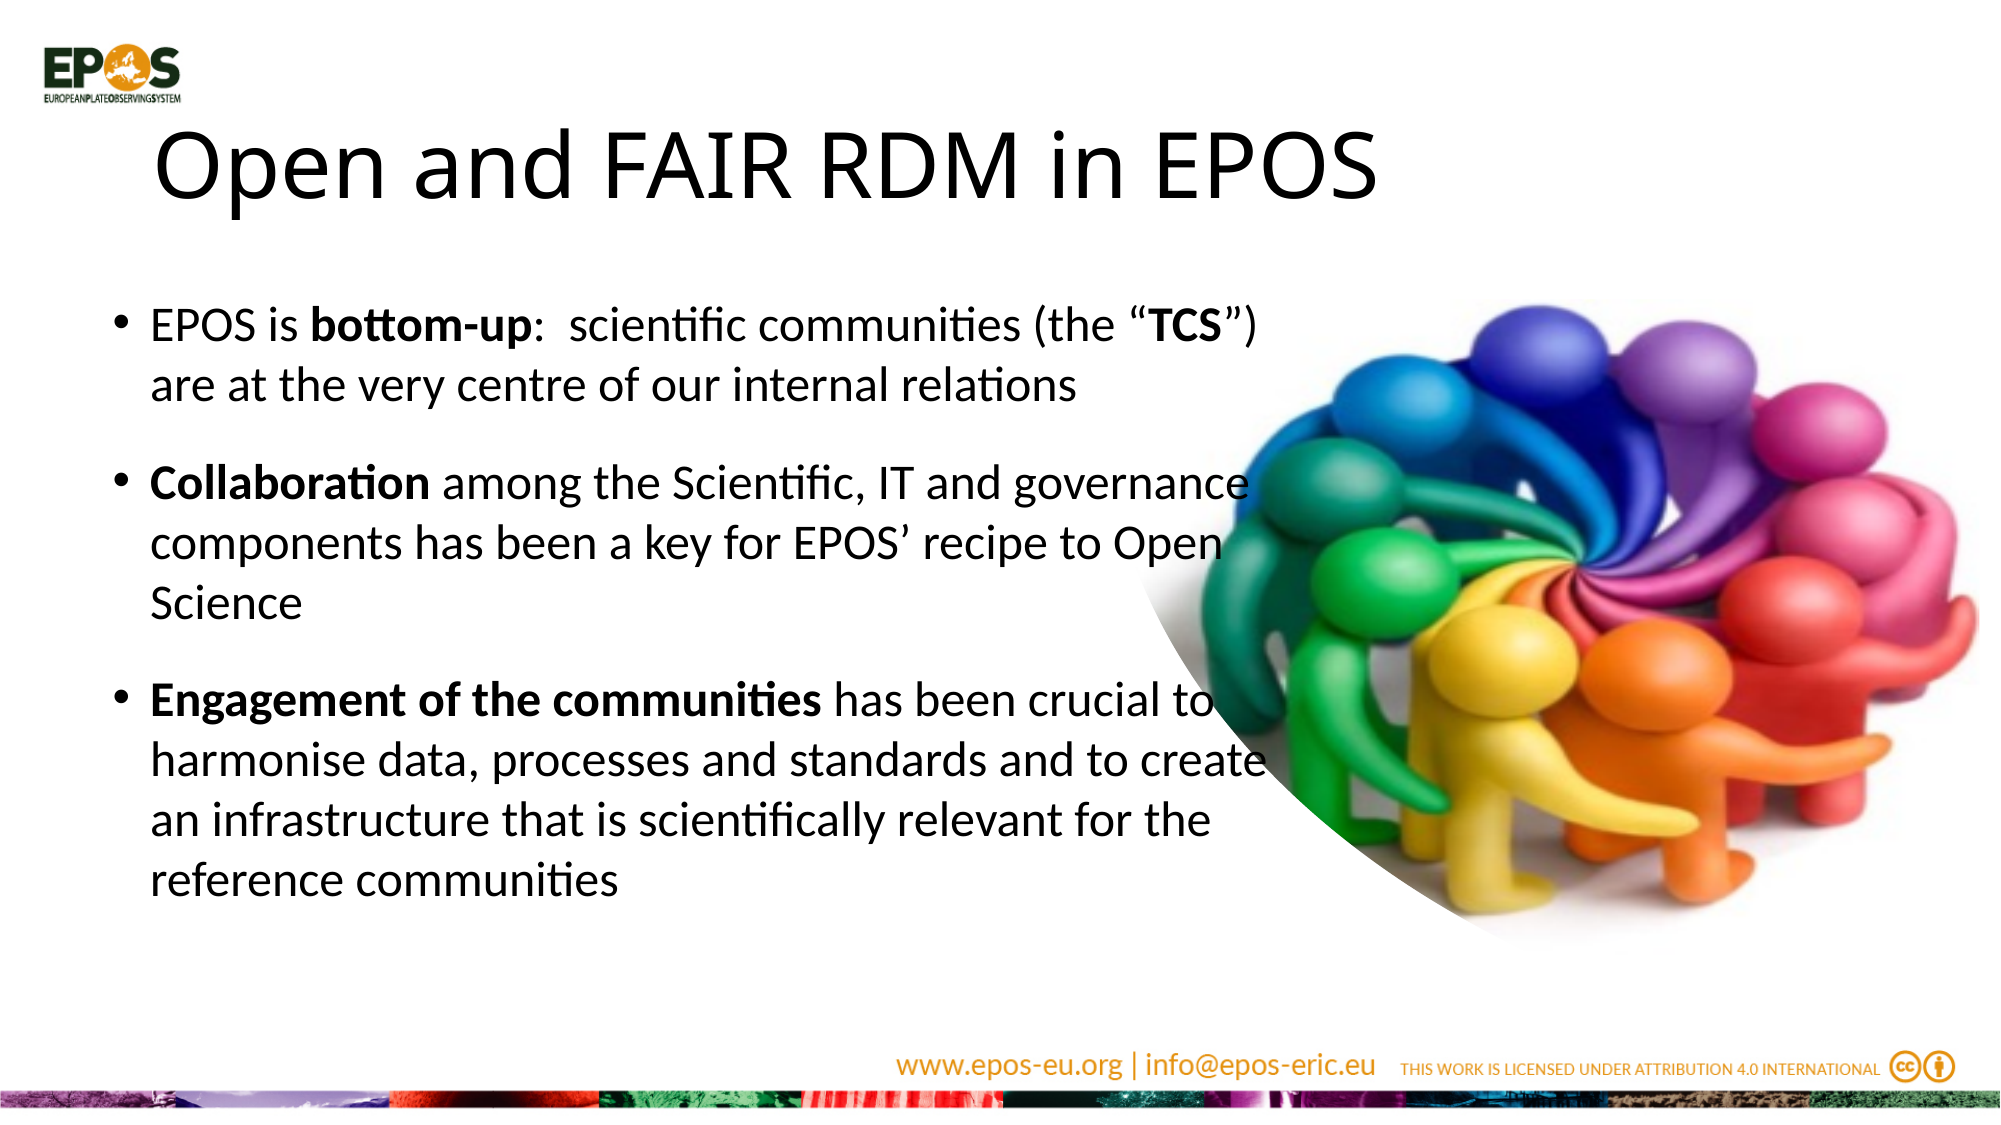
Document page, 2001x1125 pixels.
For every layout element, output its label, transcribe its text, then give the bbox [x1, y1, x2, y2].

list EPOS is bottom-up: scientific communities (the “TCS”) are at the very centre of our internal relations Collaboration among the Scientific, IT and governance components has been a key for EPOS’ recipe to Open Science Engagement of the communities has been crucial to harmonise data, processes and standards and to create an infrastructure that is scientifically relevant for the reference communities [97, 284, 1308, 998]
title Open and FAIR RDM in EPOS [137, 59, 1863, 278]
picture [0, 0, 2001, 1125]
